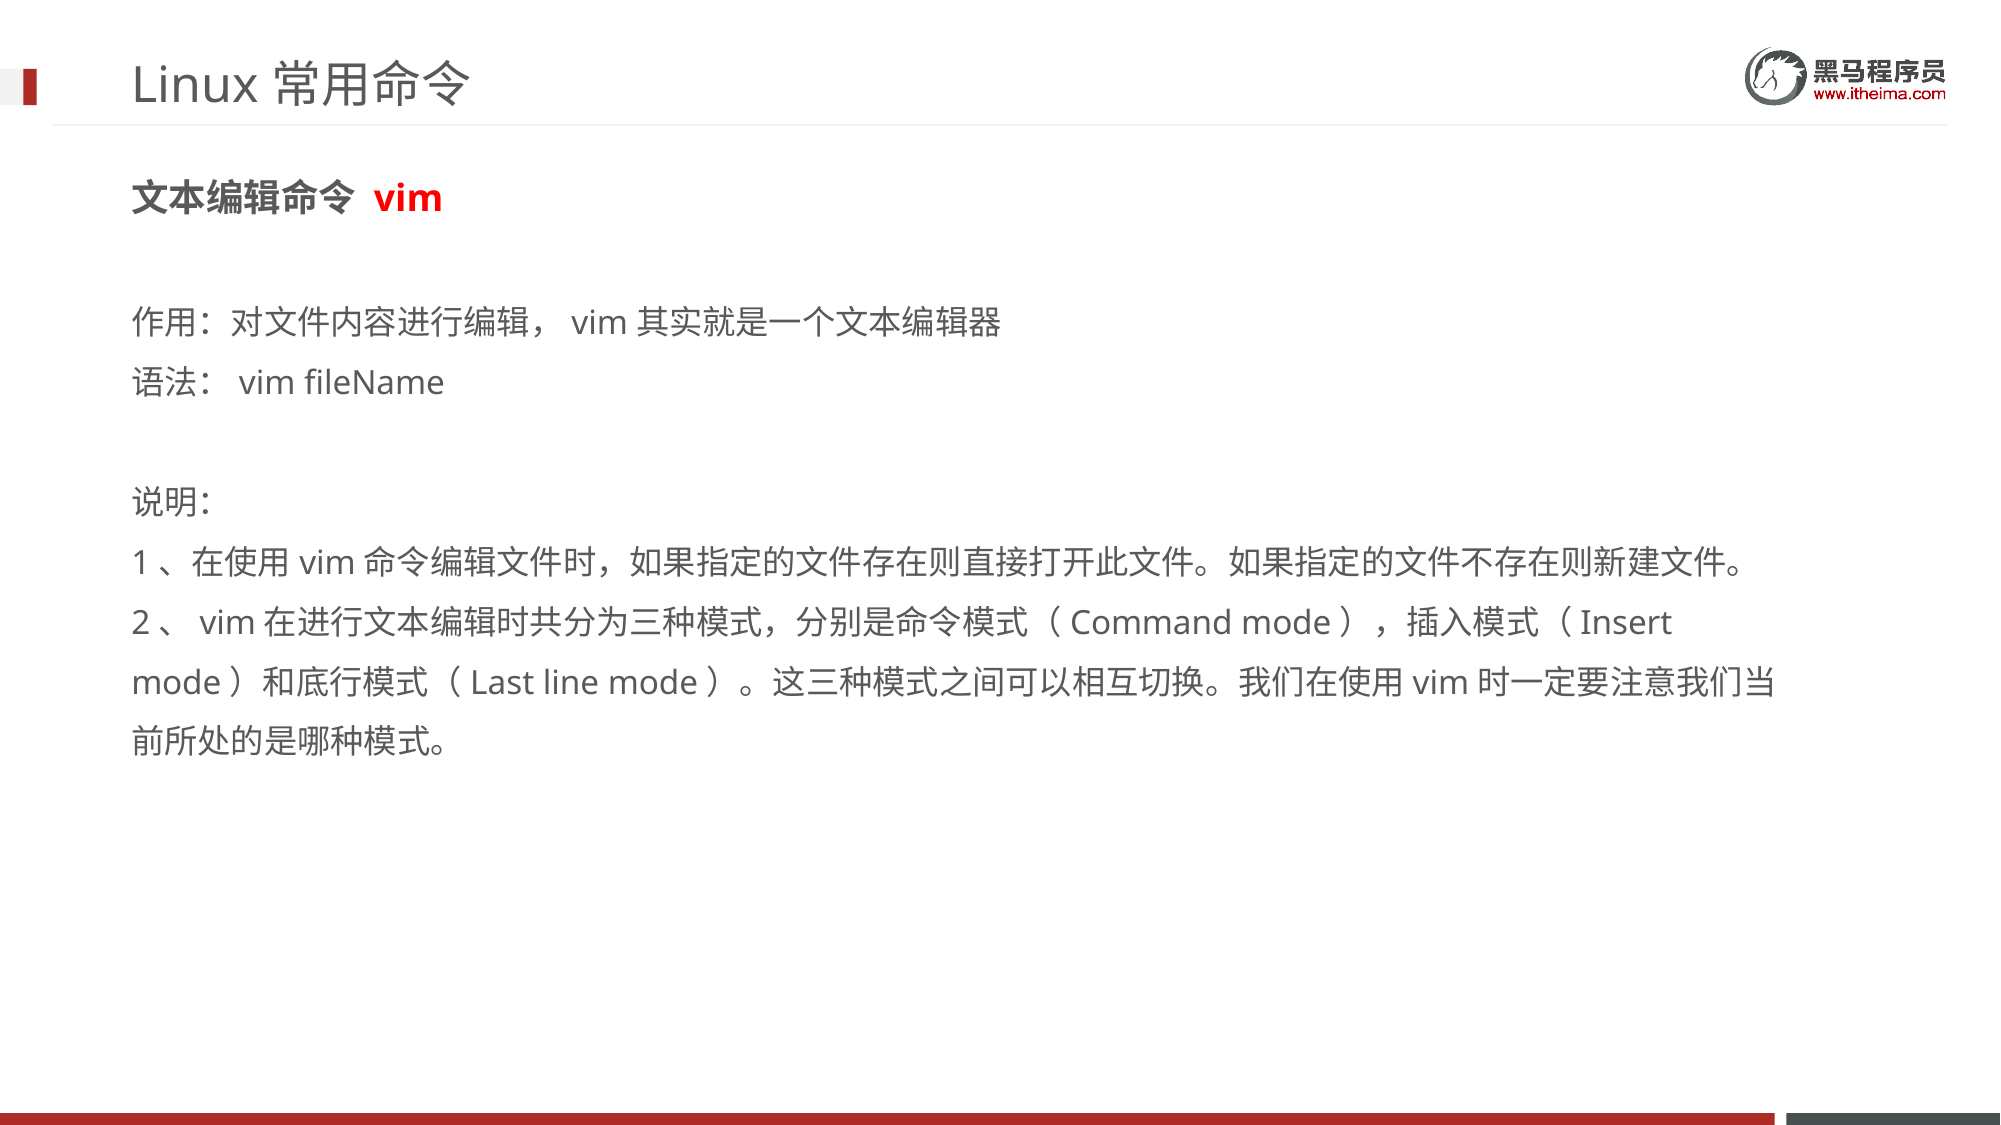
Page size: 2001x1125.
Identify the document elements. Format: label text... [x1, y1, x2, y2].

text_box 作用：对文件内容进行编辑，vim其实就是一个文本编辑器 语法：vim fileName 说明： 1、在使用vim命令编辑文件时，如果指定的文件存在则直接打开此文件。如果指定的文件不存在则新建文件。 2、vim在进行文本编辑时共分为三种模式，分别是命令模式（Command mode），插入模式（Insert mode）和底行模式（Last line mode）。这三种模式之间可以相互切换。我们在使用vim时一定要注意我们当前所处的是哪种模式。 [116, 262, 1807, 780]
list 文本编辑命令 vim [116, 154, 1880, 239]
title Linux常用命令 [116, 40, 1556, 125]
picture [1744, 46, 1946, 106]
